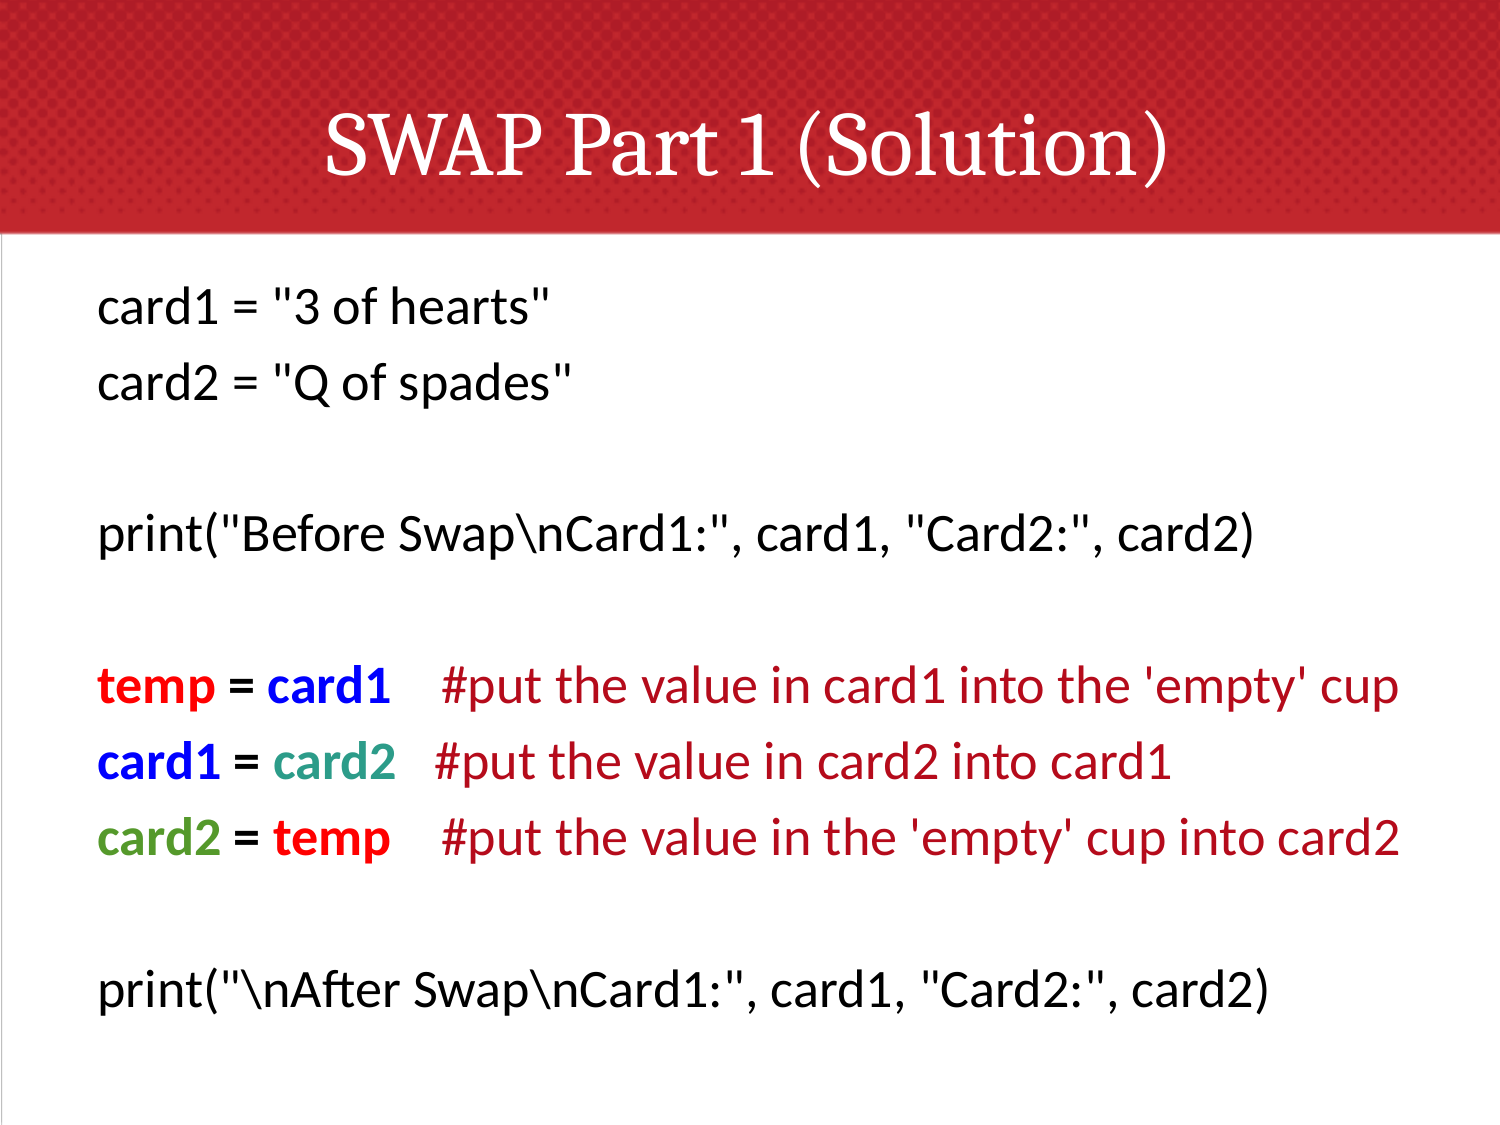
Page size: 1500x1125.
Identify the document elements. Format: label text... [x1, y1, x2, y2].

list card1 = "3 of hearts" card2 = "Q of spades" print("Before Swap\nCard1:", card1, "Card2:", card2) temp = card1 #put the value in card1 into the 'empty' cup card1 = card2 #put the value in card2 into card1 card2 = temp #put the value in the 'empty' cup into card2 print("\nAfter Swap\nCard1:", card1, "Card2:", card2) [75, 262, 1425, 1097]
picture [0, 0, 1500, 1125]
title SWAP Part 1 (Solution) [75, 45, 1425, 233]
